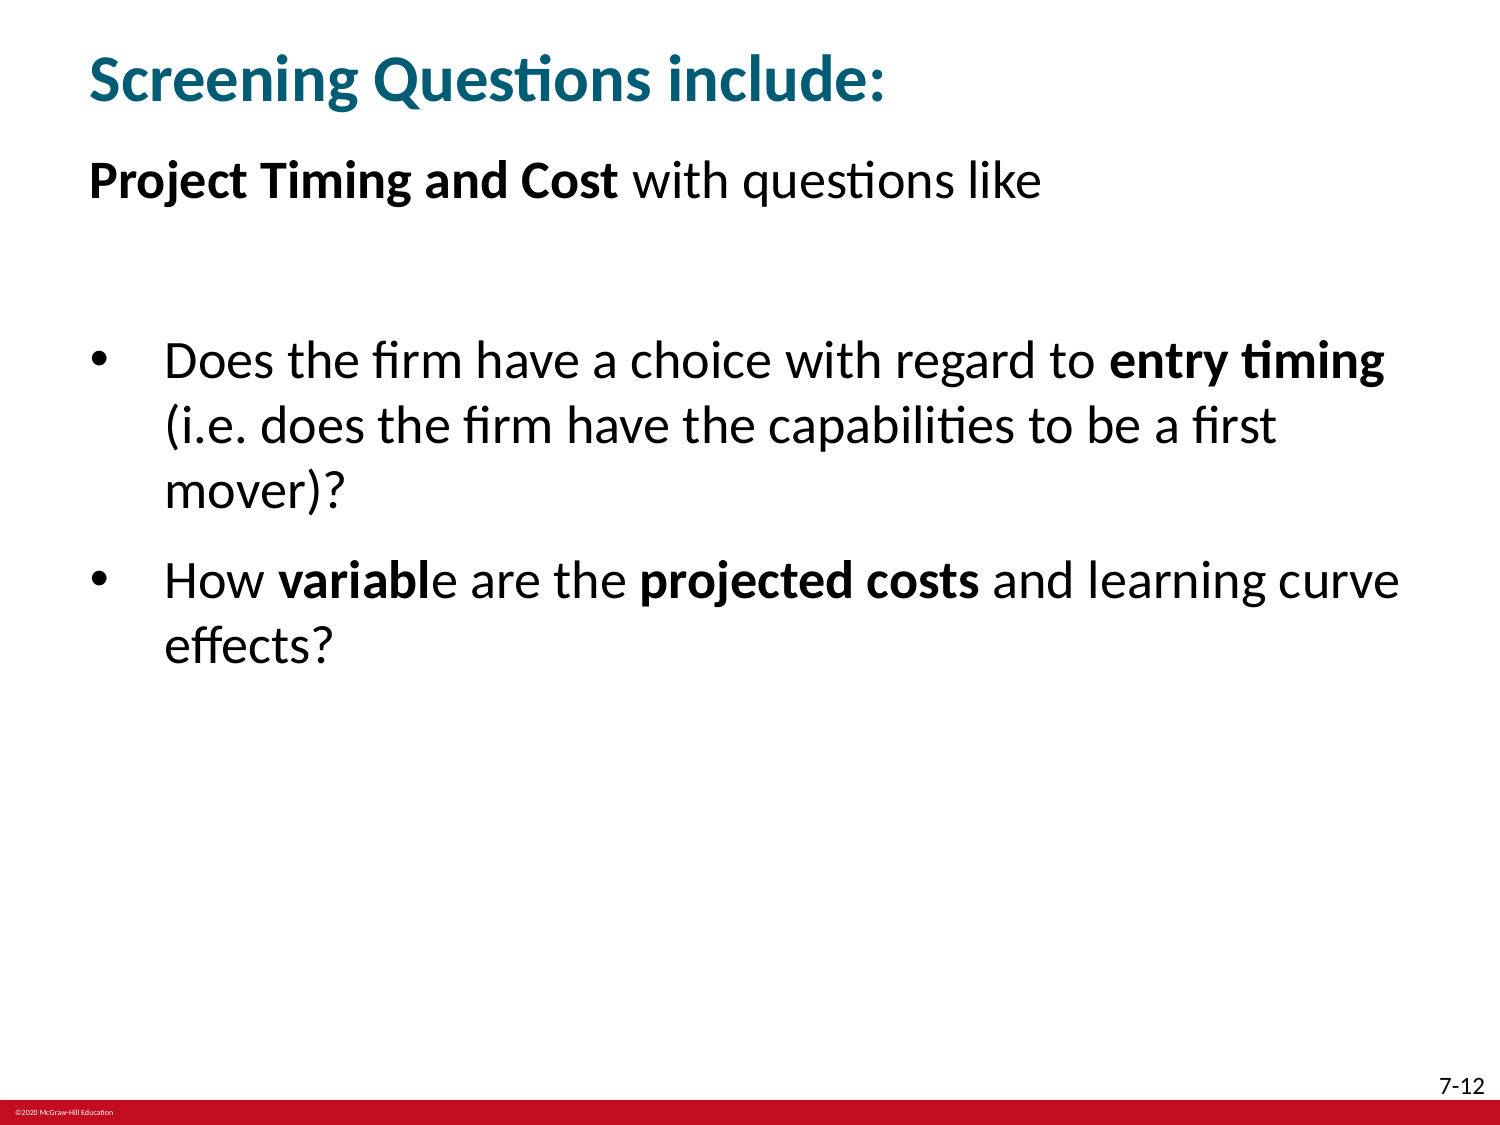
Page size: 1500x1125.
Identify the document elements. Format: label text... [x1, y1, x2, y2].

list Project Timing and Cost with questions like Does the firm have a choice with regard to entry timing (i.e. does the firm have the capabilities to be a first mover)? How variable are the projected costs and learning curve effects? [75, 137, 1425, 1025]
title Screening Questions include: [75, 24, 1425, 137]
